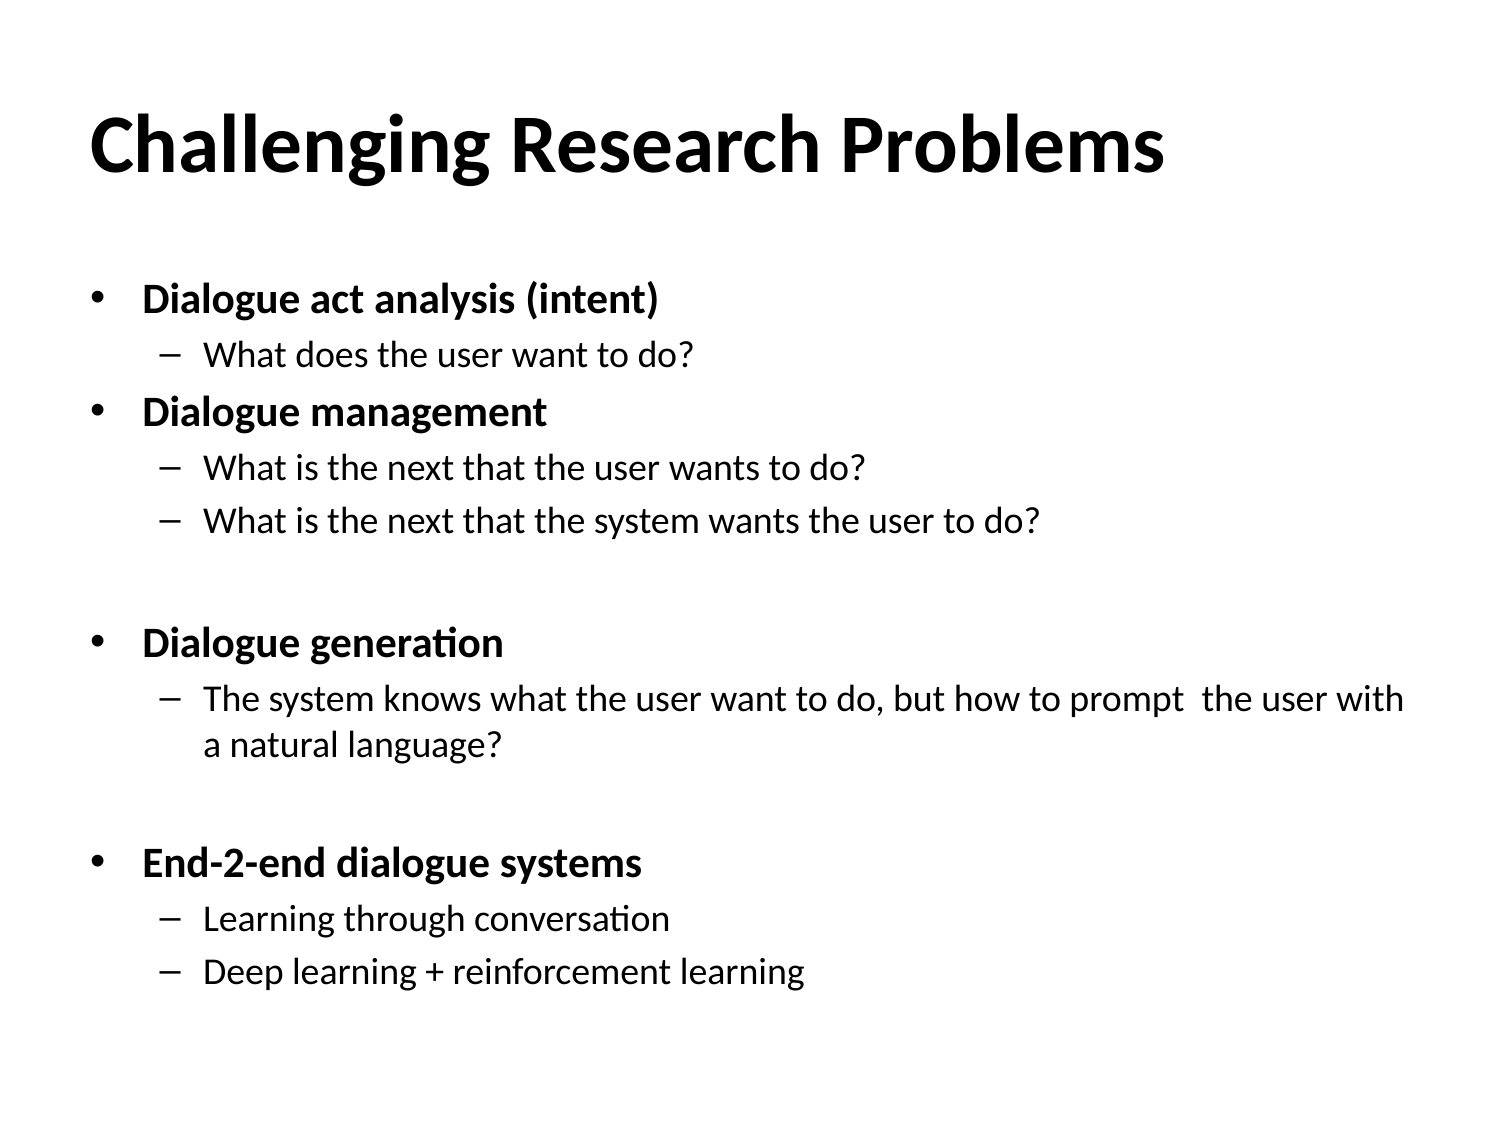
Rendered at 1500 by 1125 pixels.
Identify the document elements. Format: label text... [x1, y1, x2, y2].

list Dialogue act analysis (intent) What does the user want to do? Dialogue management What is the next that the user wants to do? What is the next that the system wants the user to do? Dialogue generation The system knows what the user want to do, but how to prompt the user with a natural language? End-2-end dialogue systems Learning through conversation Deep learning + reinforcement learning [75, 262, 1425, 1005]
title Challenging Research Problems [75, 45, 1425, 233]
